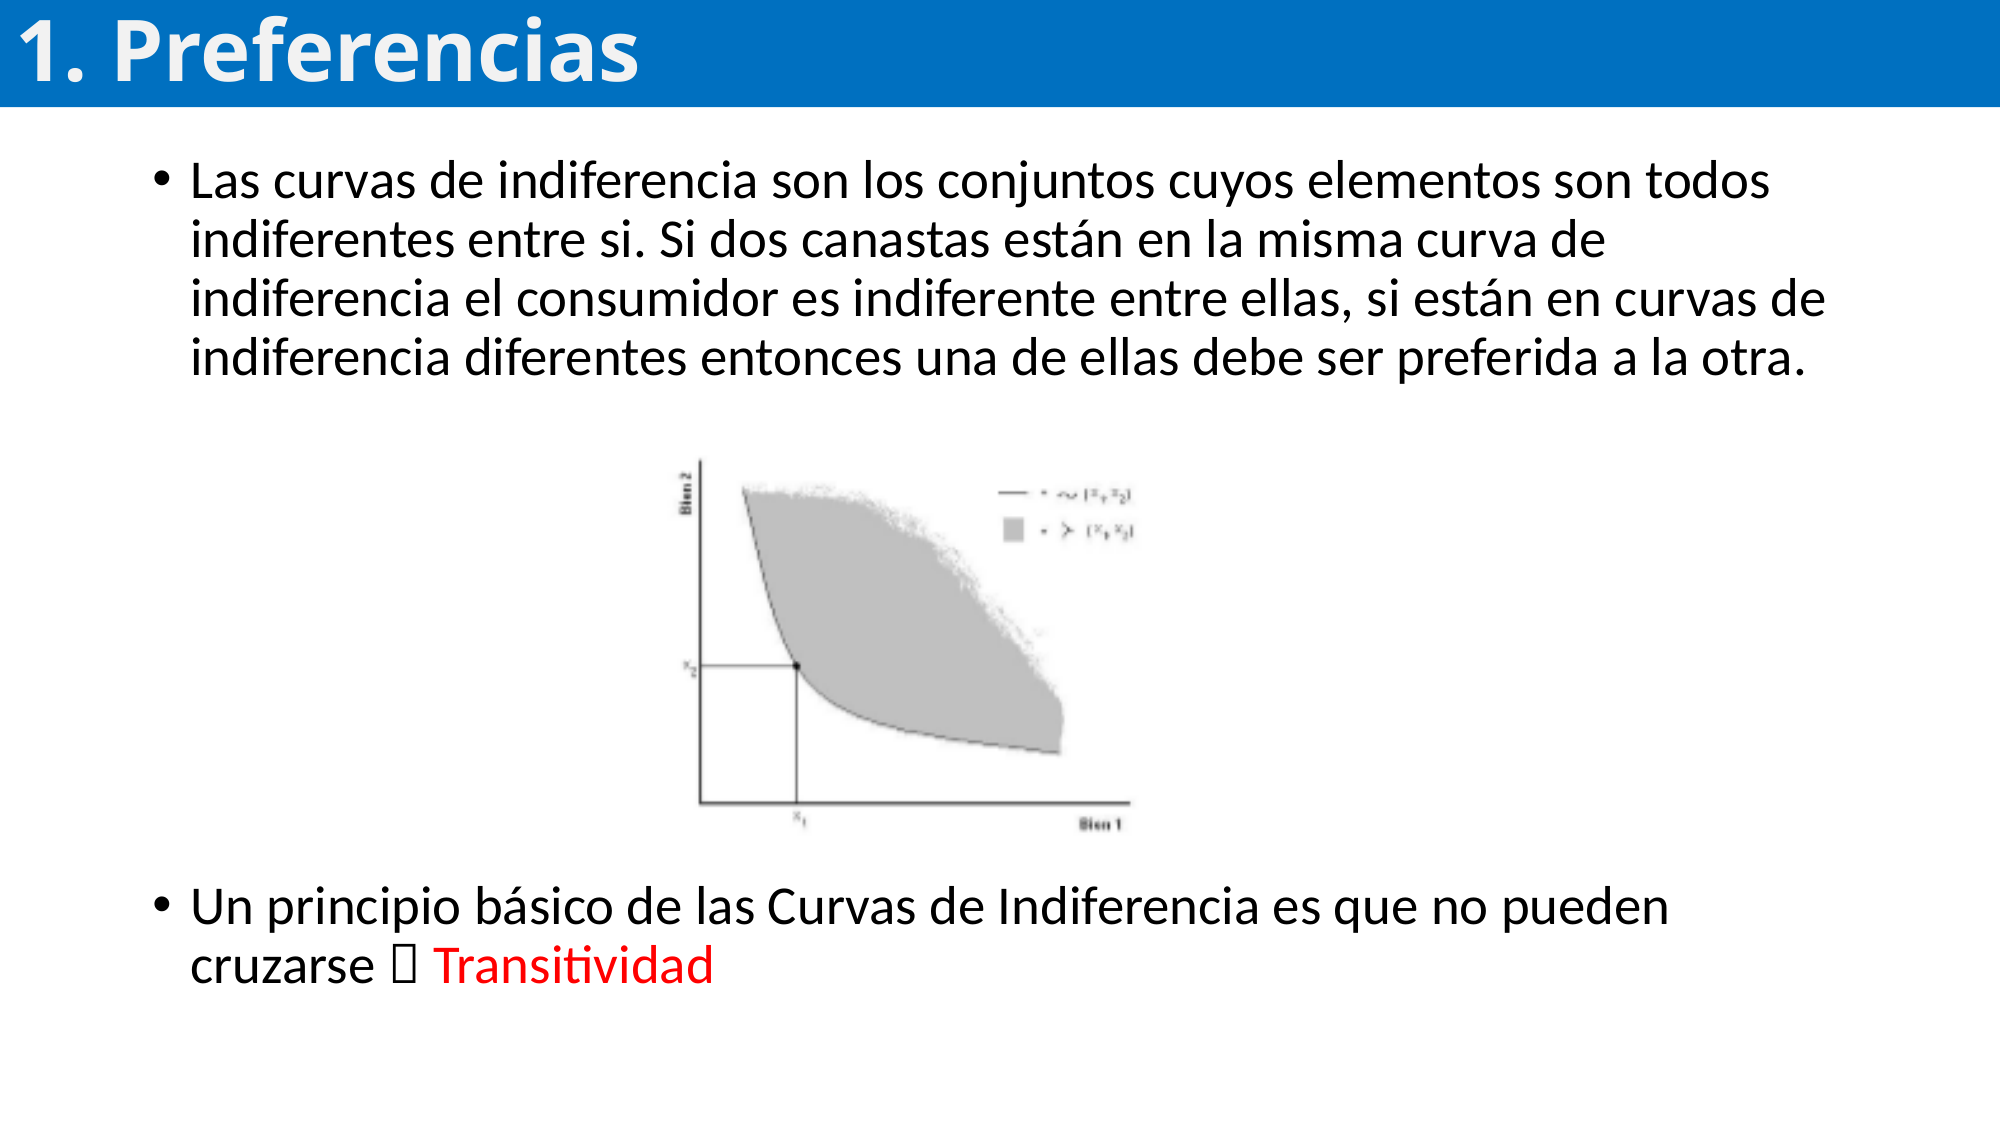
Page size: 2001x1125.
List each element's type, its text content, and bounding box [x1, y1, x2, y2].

list Las curvas de indiferencia son los conjuntos cuyos elementos son todos indiferentes entre si. Si dos canastas están en la misma curva de indiferencia el consumidor es indiferente entre ellas, si están en curvas de indiferencia diferentes entonces una de ellas debe ser preferida a la otra. Un principio básico de las Curvas de Indiferencia es que no pueden cruzarse  Transitividad [137, 143, 1863, 1014]
picture [621, 421, 1230, 848]
title 1. Preferencias [0, 0, 2000, 108]
